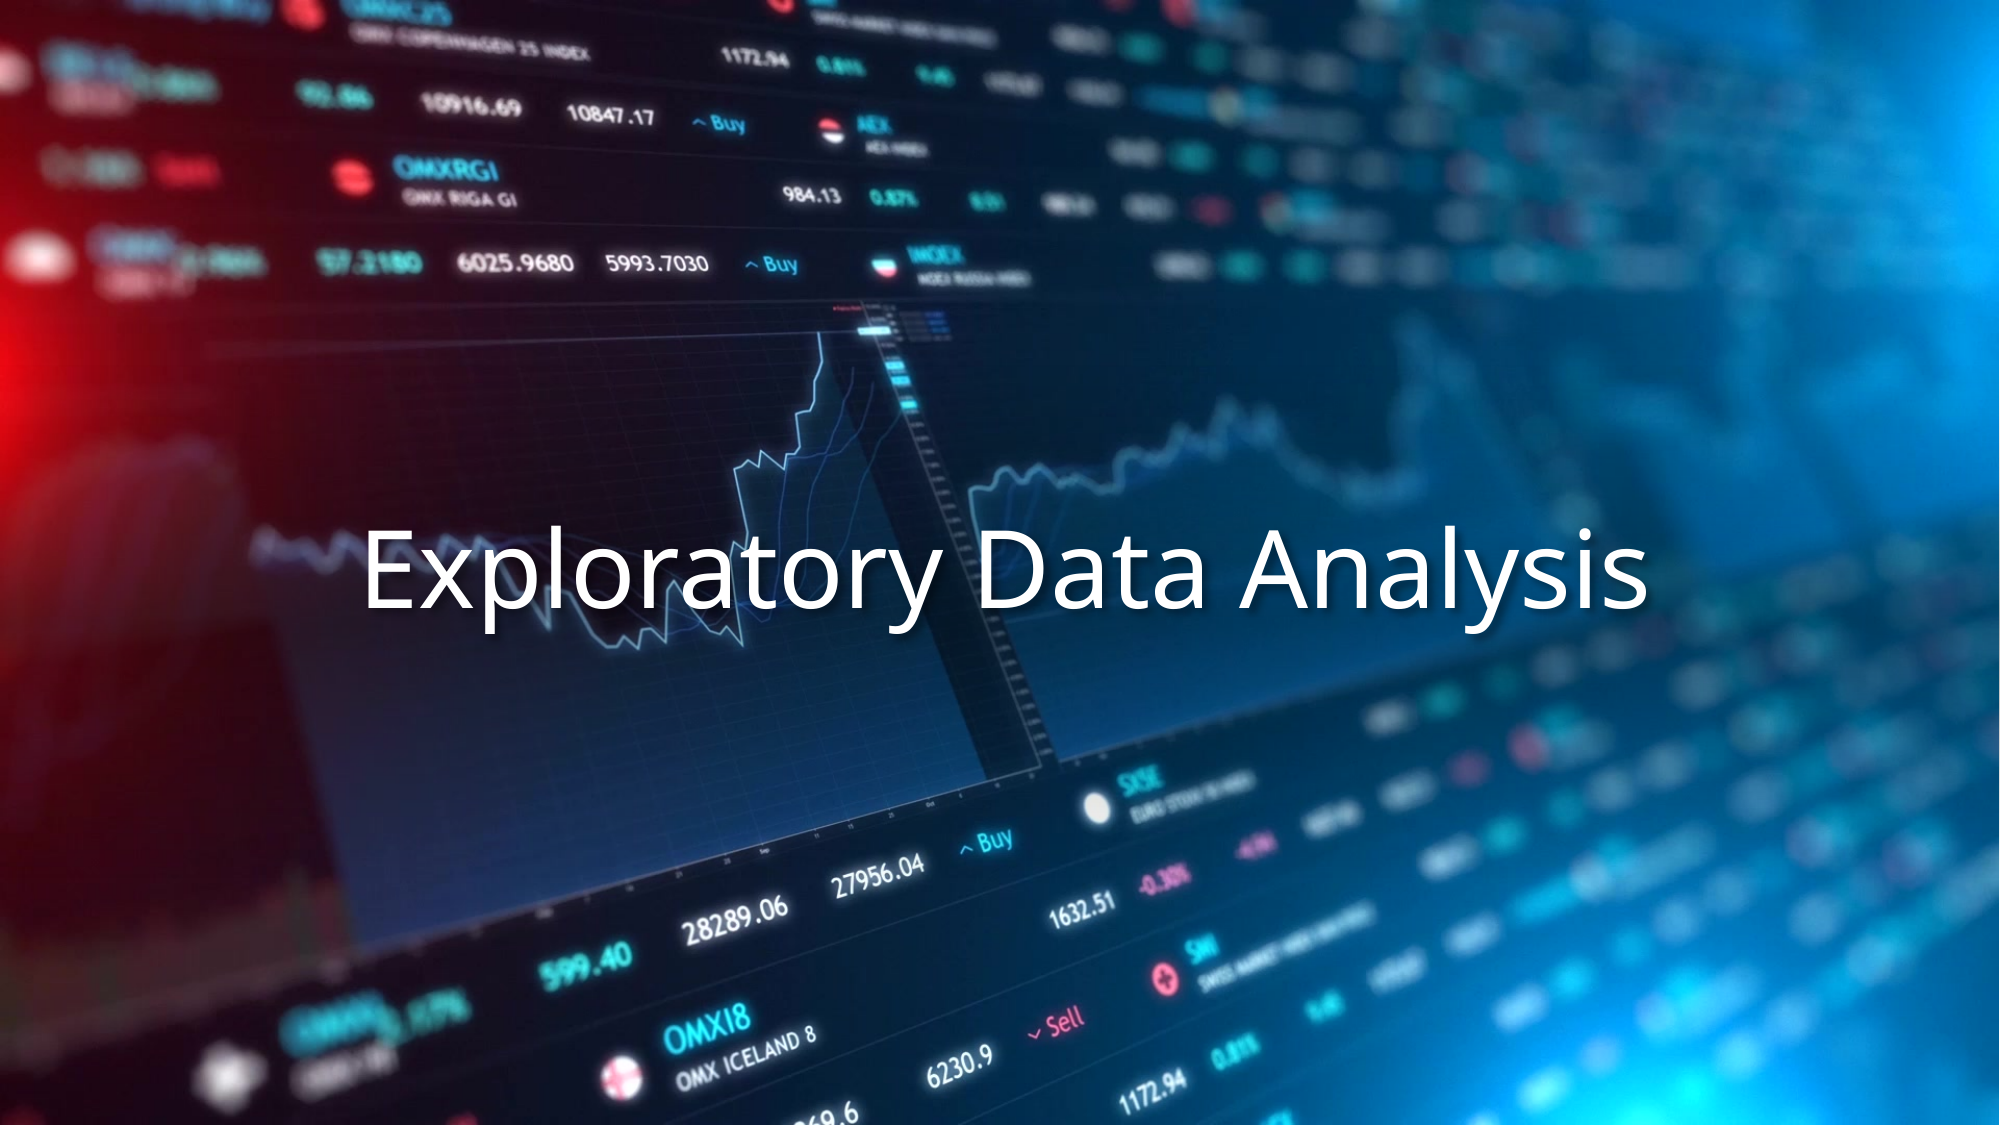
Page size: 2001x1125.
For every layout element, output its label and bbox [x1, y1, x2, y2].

text_box [0, 0, 2000, 1125]
